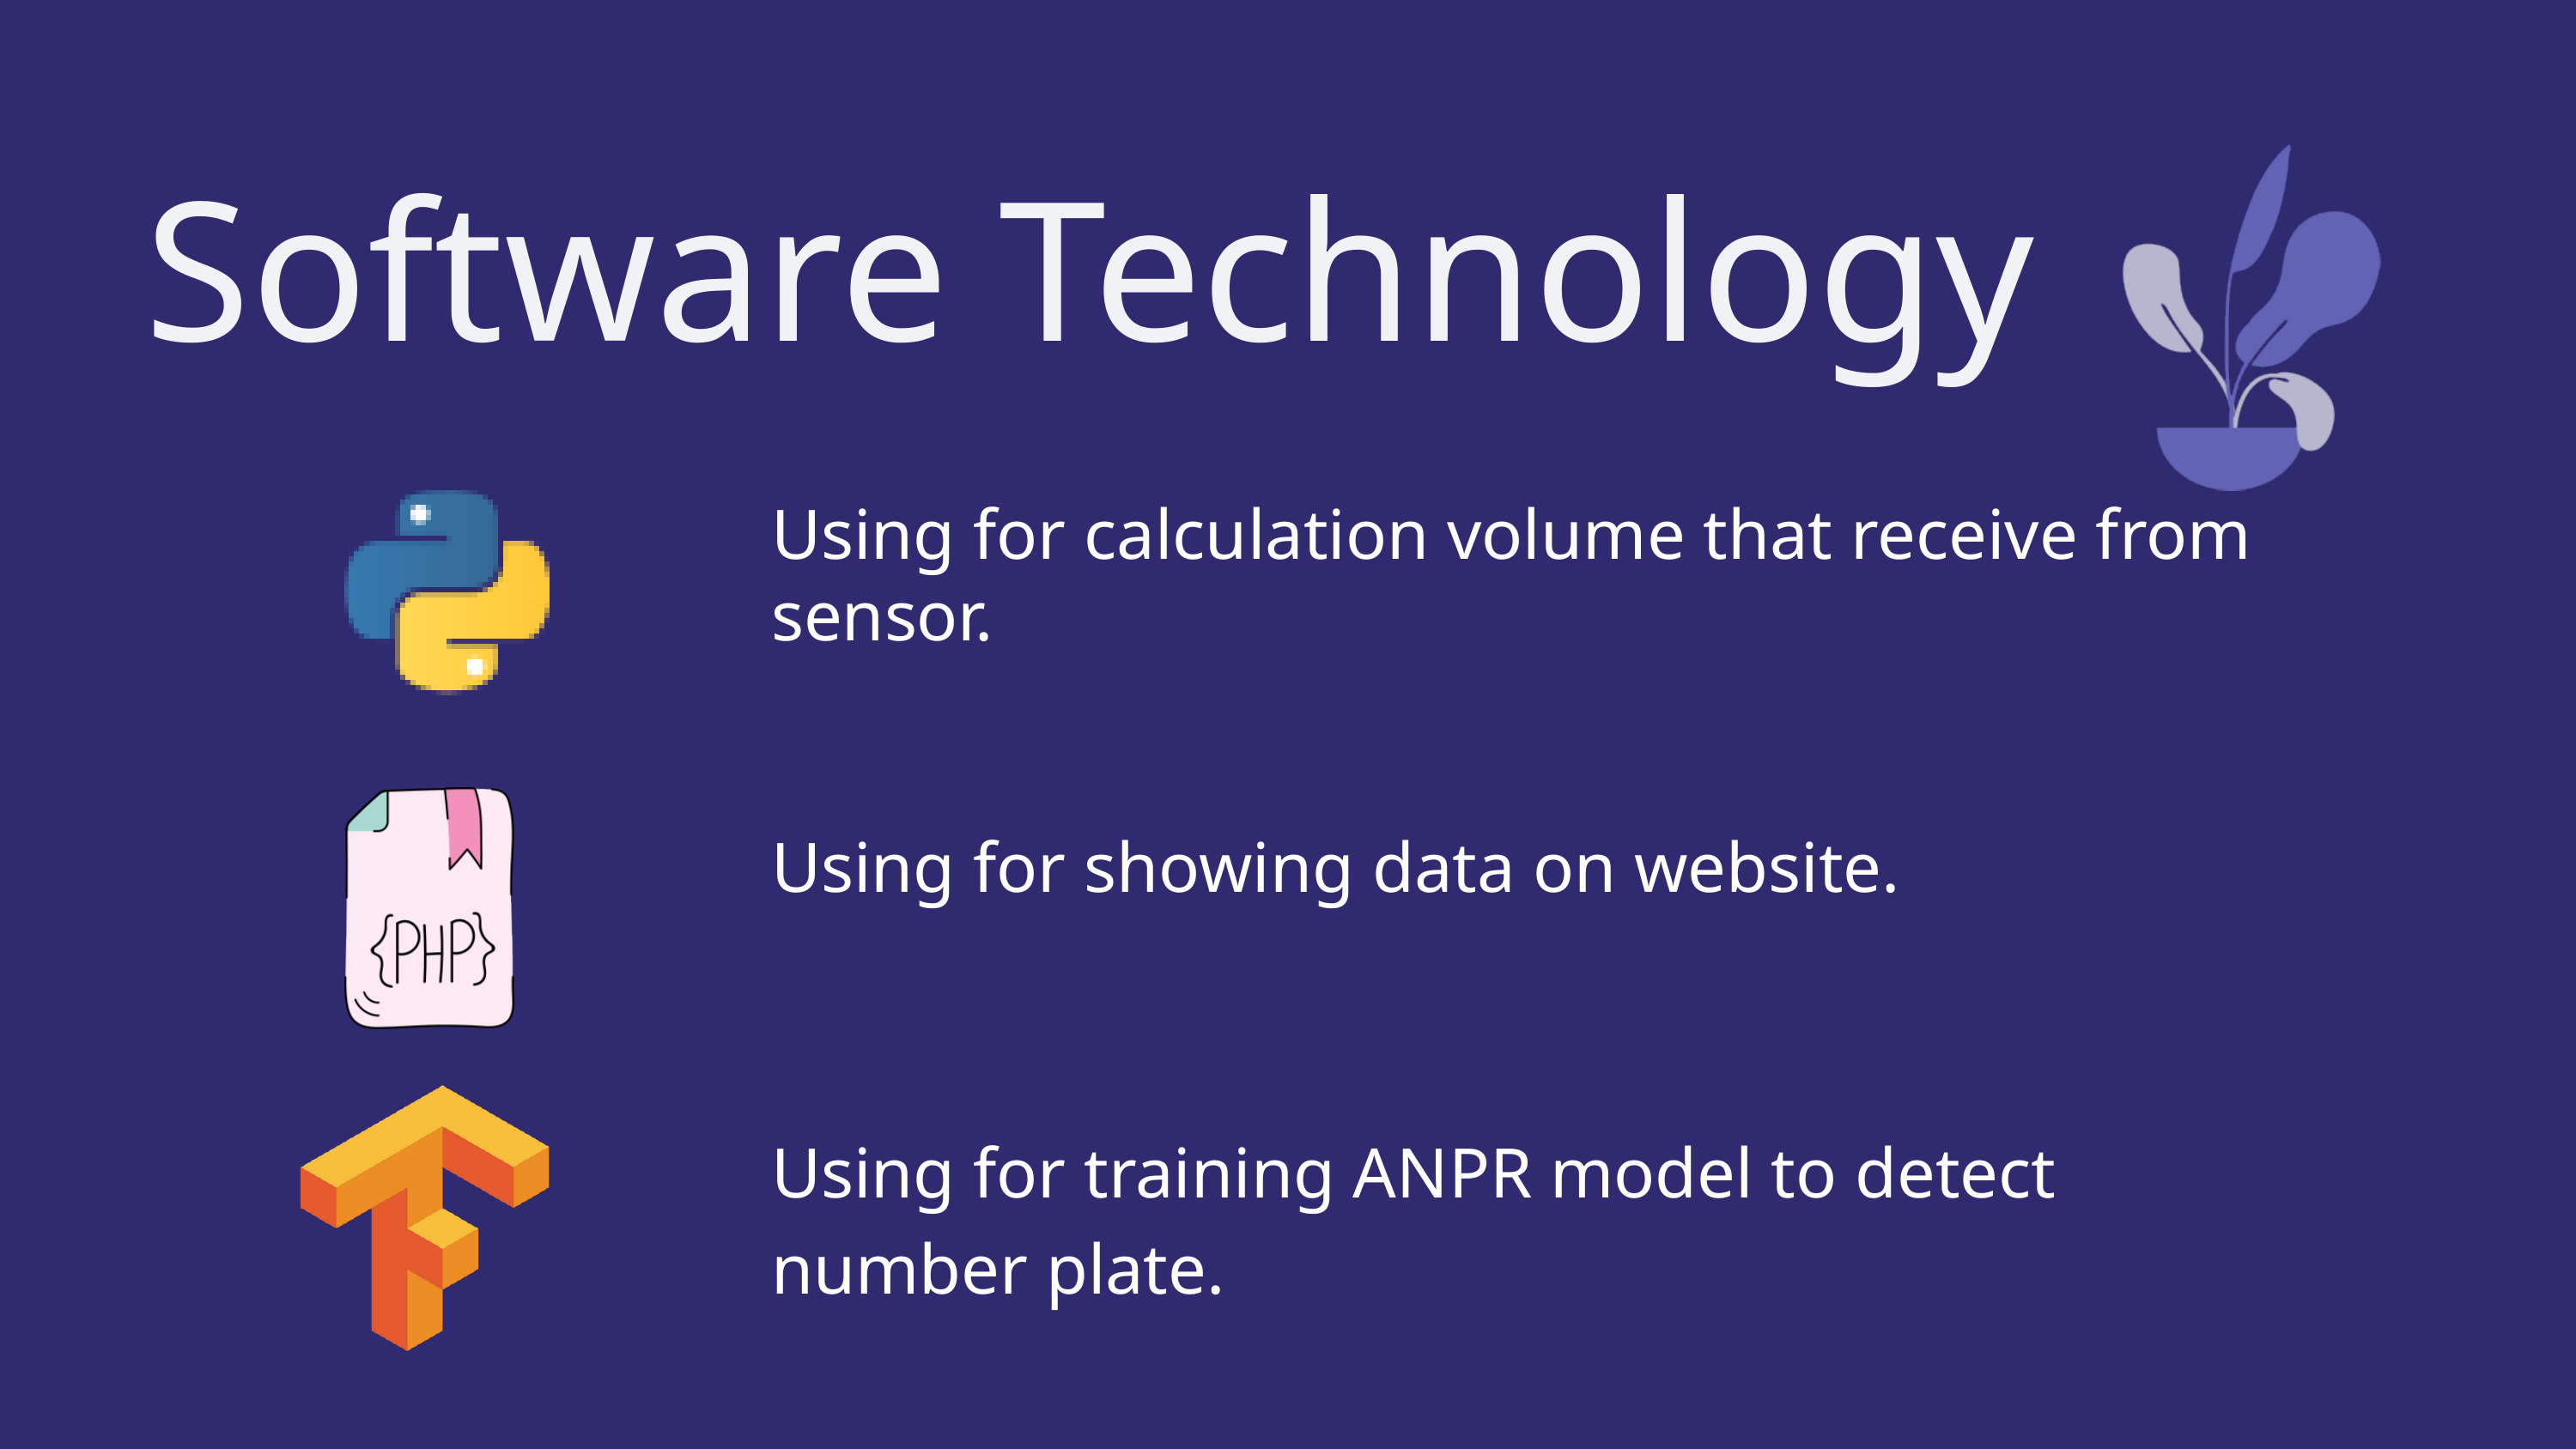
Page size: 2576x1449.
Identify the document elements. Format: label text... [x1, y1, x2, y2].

picture [301, 1085, 550, 1351]
picture [344, 787, 516, 1030]
text_box Using for training ANPR model to detect number plate. [771, 1116, 2200, 1404]
text_box Using for showing data on website. [771, 810, 2200, 1002]
text_box Software Technology [144, 148, 2118, 380]
picture [344, 490, 550, 696]
text_box Using for calculation volume that receive from sensor. [771, 490, 2381, 737]
picture [2123, 144, 2381, 491]
